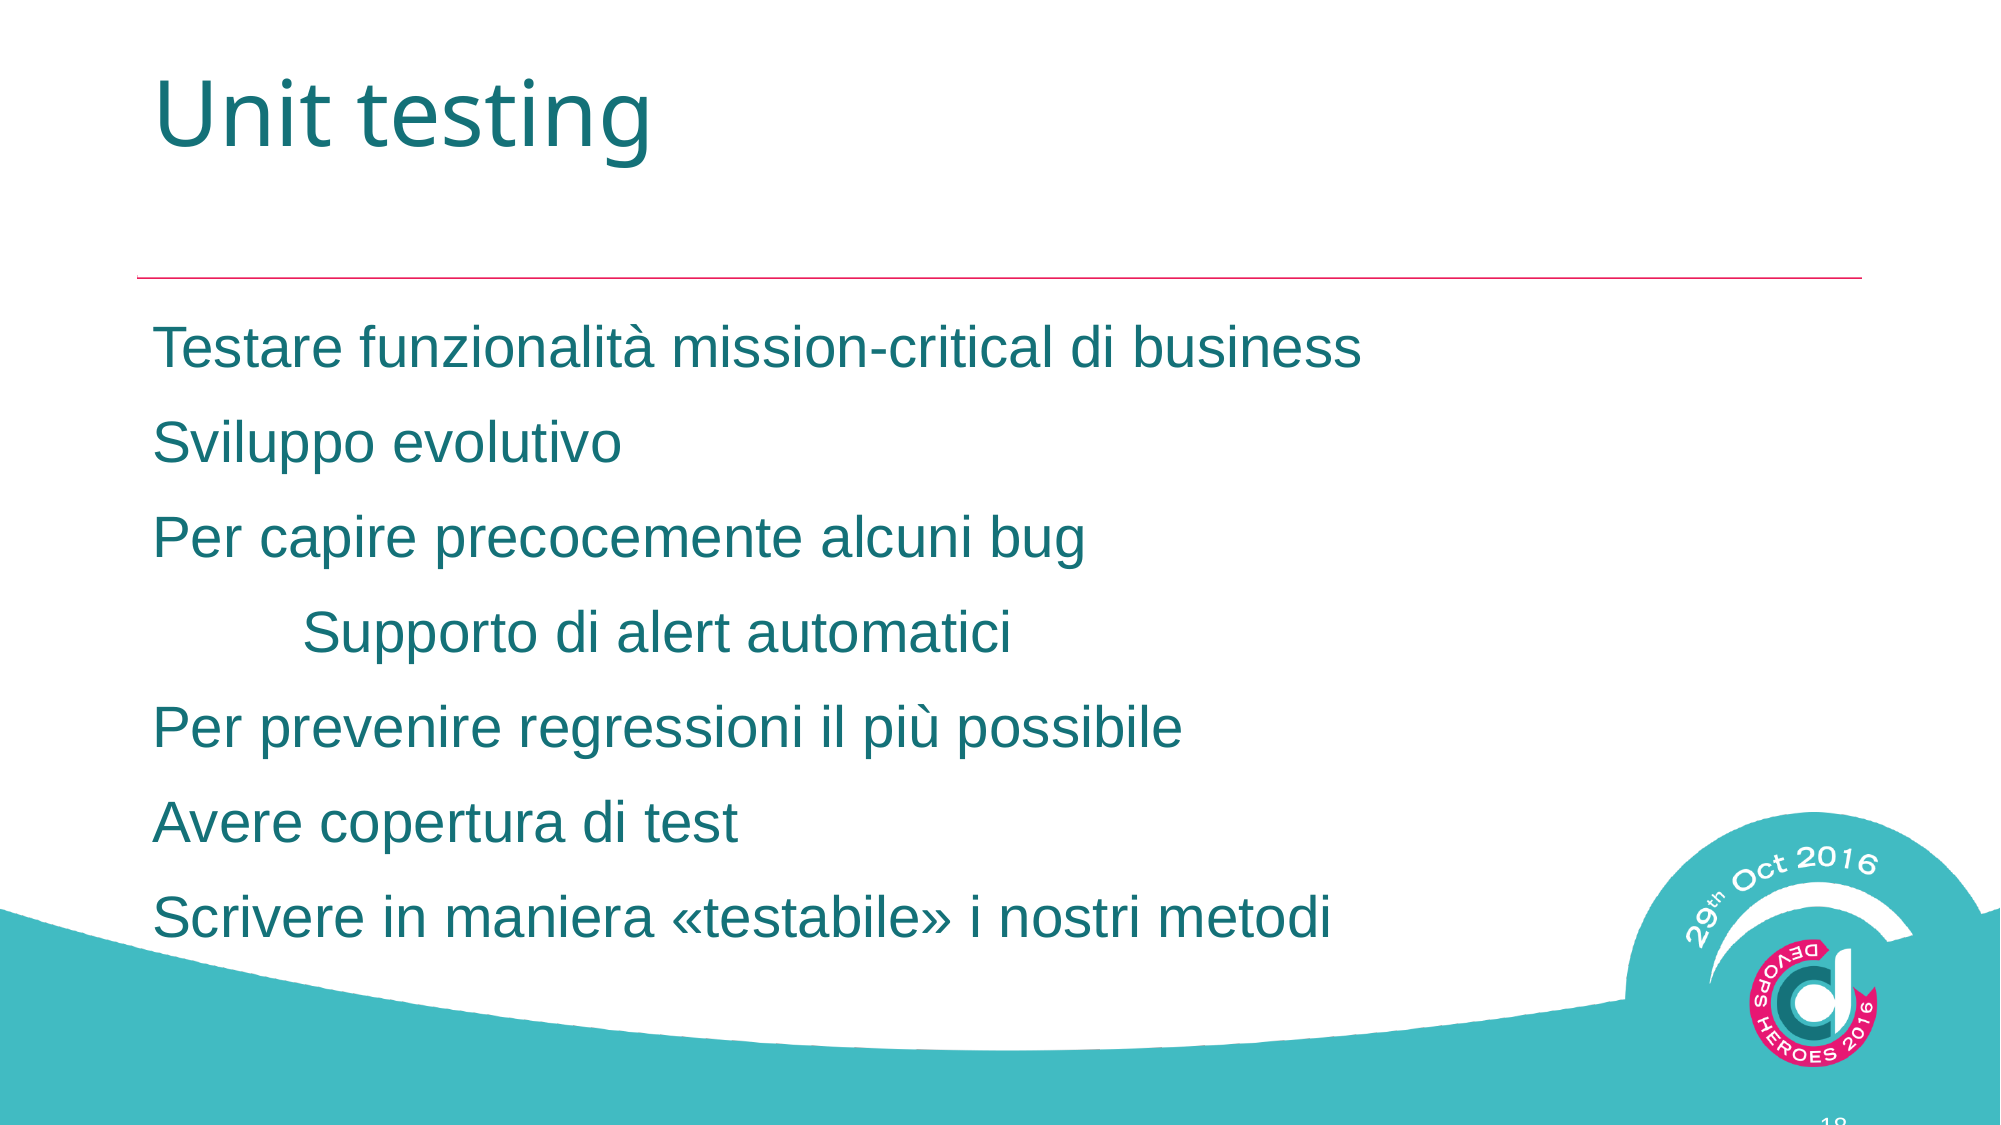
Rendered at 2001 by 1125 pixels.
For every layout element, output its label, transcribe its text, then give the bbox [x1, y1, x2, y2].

list Testare funzionalità mission-critical di business Sviluppo evolutivo Per capire precocemente alcuni bug Supporto di alert automatici Per prevenire regressioni il più possibile Avere copertura di test Scrivere in maniera «testabile» i nostri metodi [137, 301, 1863, 1006]
picture [0, 812, 2000, 1125]
title Unit testing [137, 59, 1863, 278]
slide_number 18 [1412, 1095, 1863, 1125]
